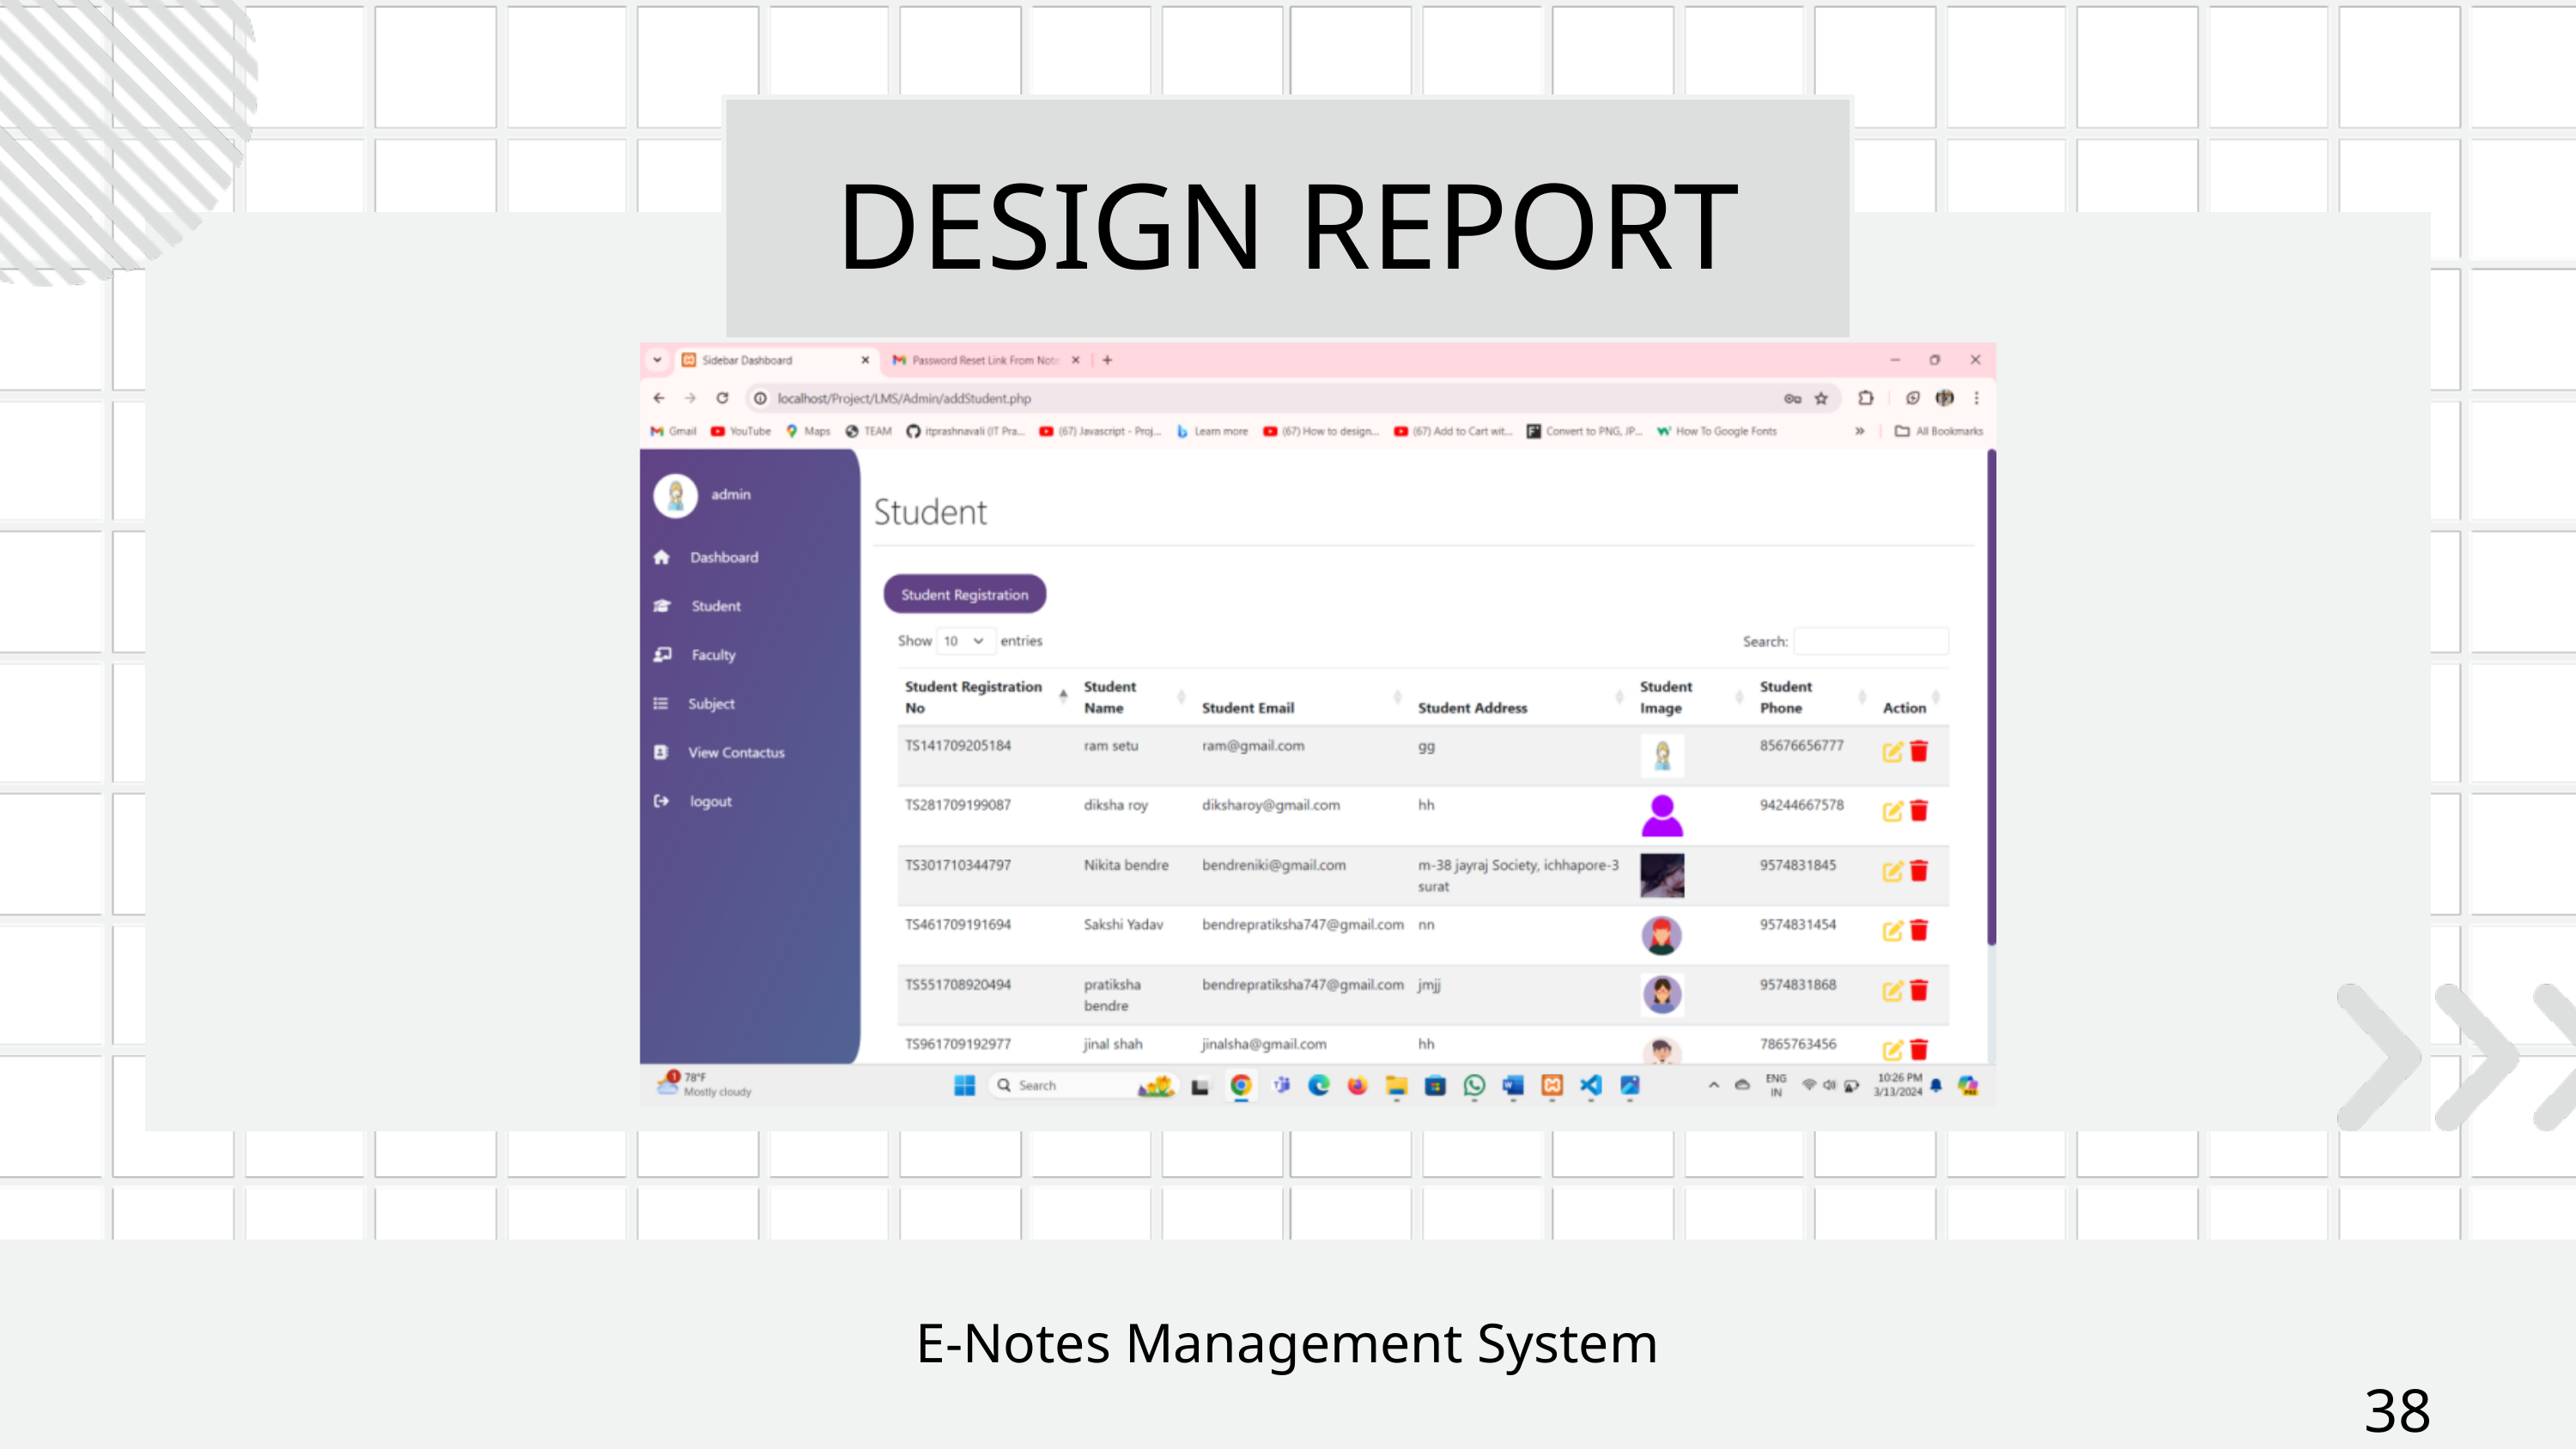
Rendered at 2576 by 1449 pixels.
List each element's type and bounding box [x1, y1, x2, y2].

text_box [144, 211, 2432, 1131]
text_box [0, 1239, 2576, 1449]
text_box [0, 0, 2576, 1236]
text_box [723, 96, 1853, 341]
